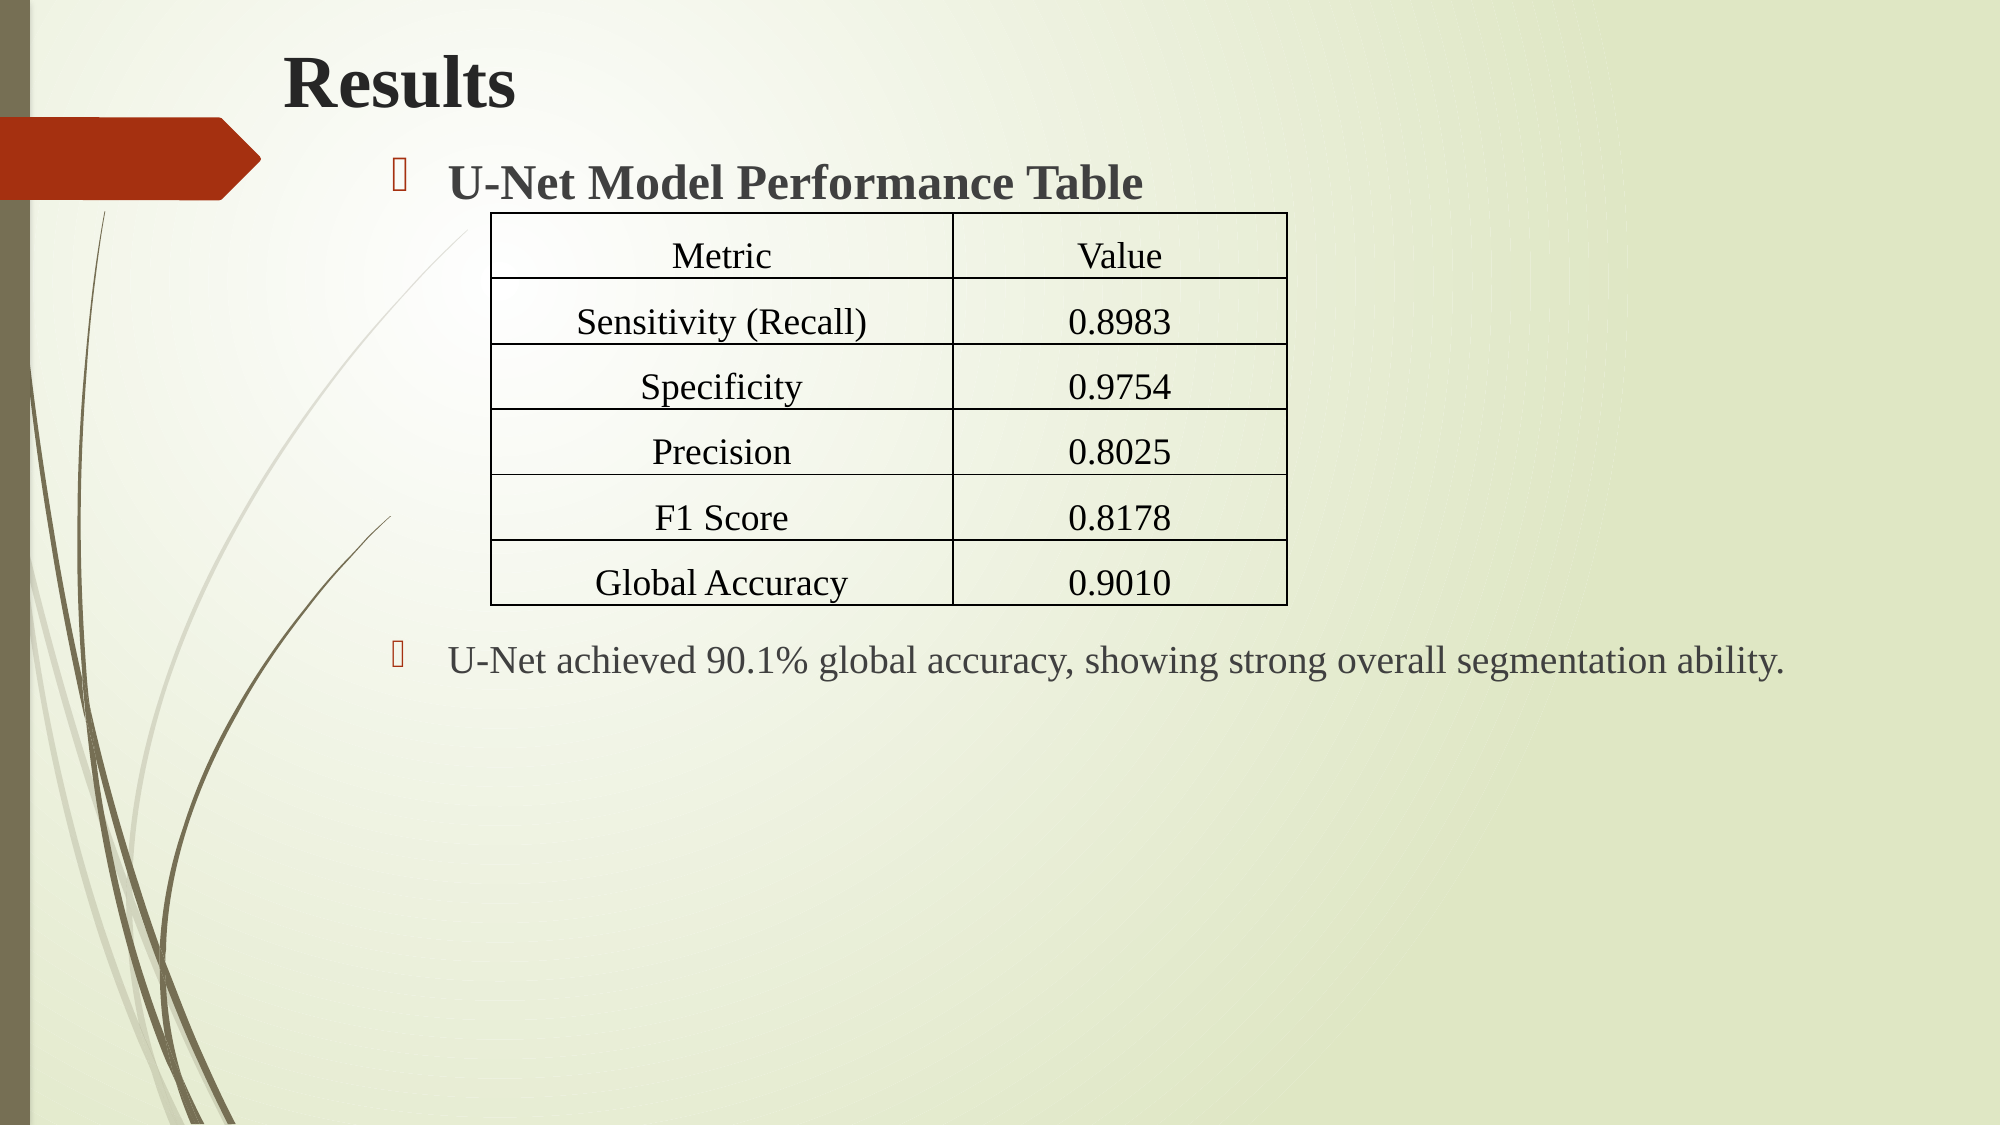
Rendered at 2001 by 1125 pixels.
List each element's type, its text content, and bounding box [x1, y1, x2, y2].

table_cell Precision [492, 410, 952, 474]
table_cell Sensitivity (Recall) [492, 279, 952, 343]
title Results [269, 24, 1731, 236]
table_cell 0.9010 [954, 541, 1286, 604]
table_cell Global Accuracy [492, 541, 952, 604]
table_cell 0.8178 [954, 475, 1286, 539]
table_cell Specificity [492, 345, 952, 408]
table_header Value [954, 214, 1286, 277]
table_header Metric [492, 214, 952, 277]
table_cell 0.9754 [954, 345, 1286, 408]
list U-Net Model Performance Table U-Net achieved 90.1% global accuracy, showing strong overall segmentation ability. [376, 141, 1839, 1100]
table_cell 0.8983 [954, 279, 1286, 343]
table_cell 0.8025 [954, 410, 1286, 474]
table_cell F1 Score [492, 475, 952, 539]
